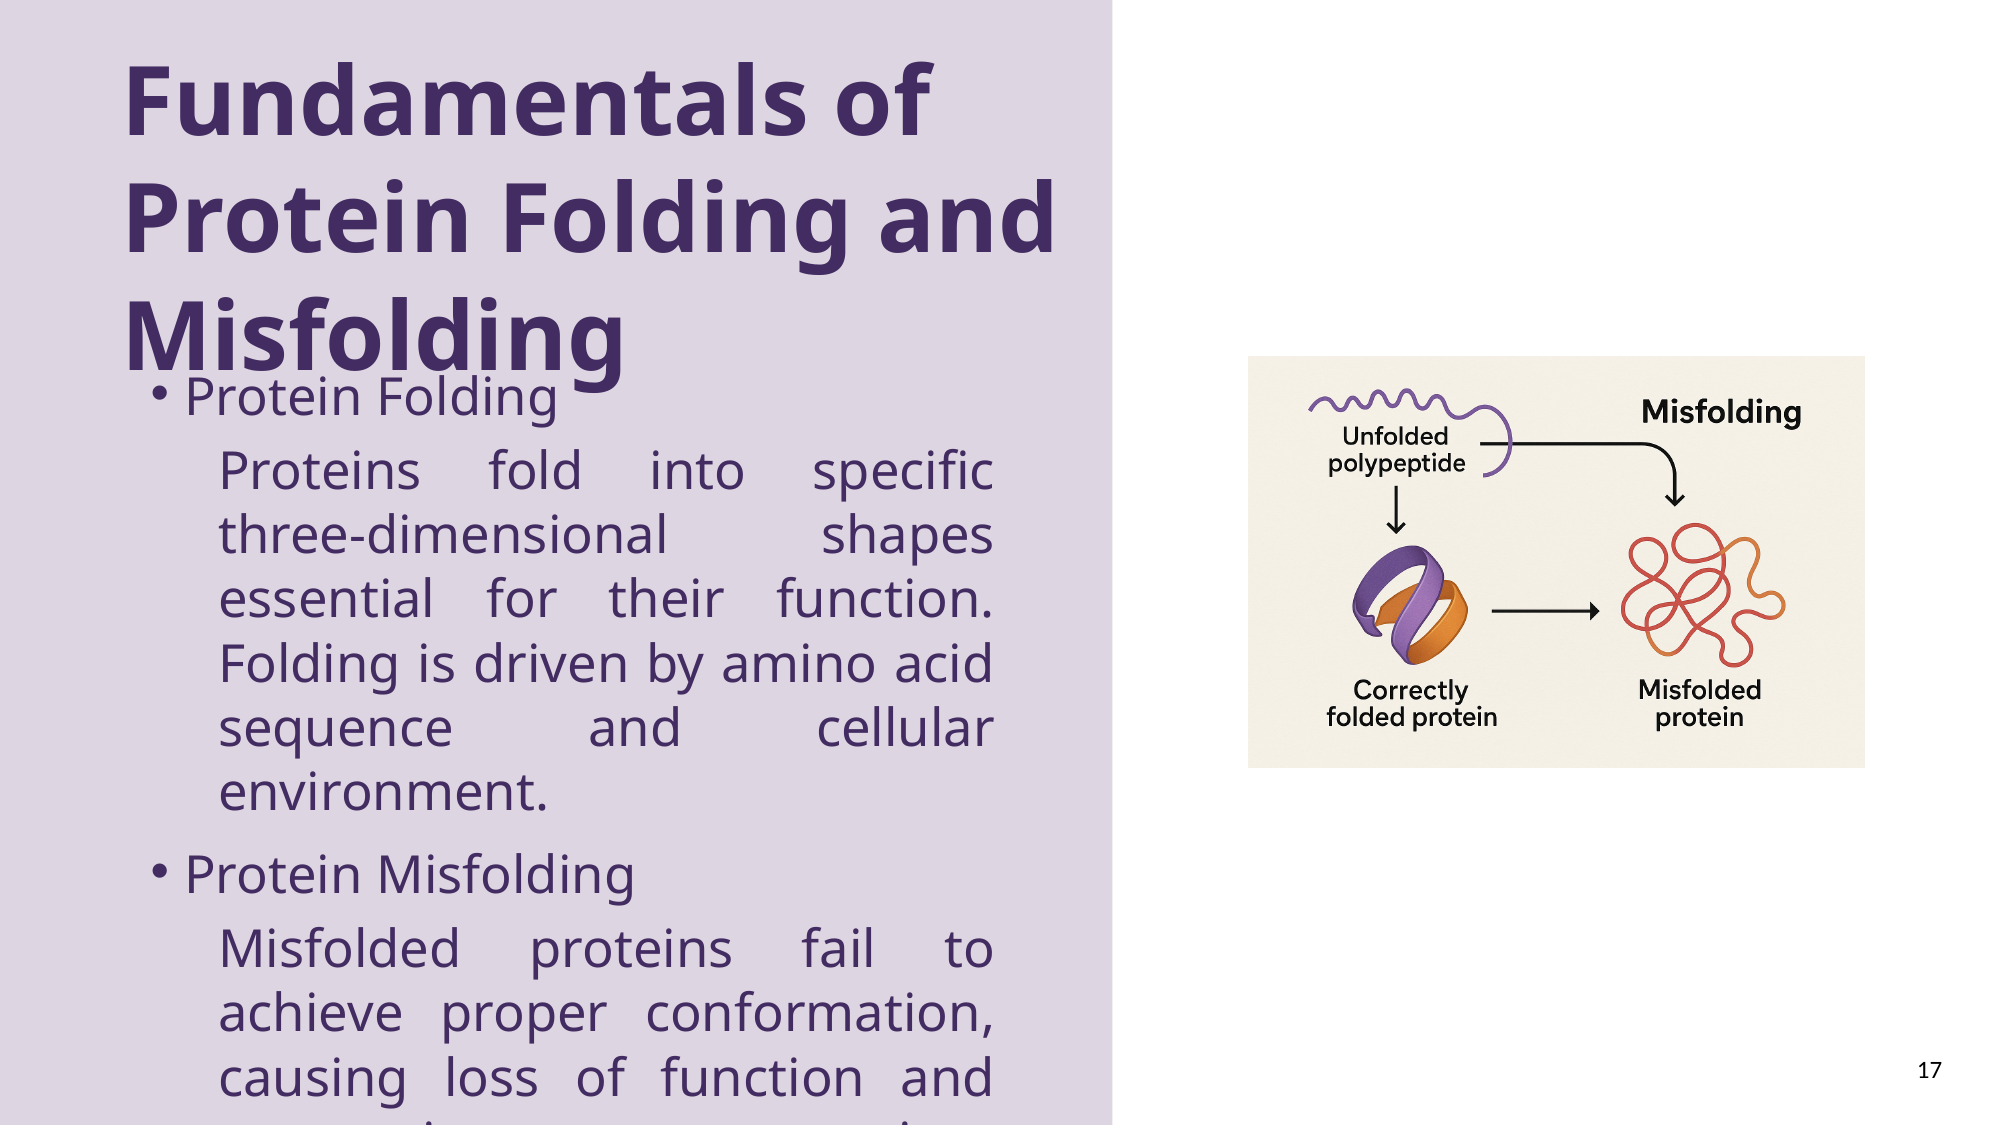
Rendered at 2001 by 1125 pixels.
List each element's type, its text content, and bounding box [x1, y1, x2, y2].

list Protein Folding Proteins fold into specific three-dimensional shapes essential for their function. Folding is driven by amino acid sequence and cellular environment. Protein Misfolding Misfolded proteins fail to achieve proper conformation, causing loss of function and propensity to aggregate into toxic species. [135, 356, 1011, 1125]
title Fundamentals of Protein Folding and Misfolding [106, 33, 1111, 406]
text_box [1111, 0, 2000, 1125]
slide_number 17 [1432, 1042, 1958, 1103]
picture [1247, 356, 1865, 768]
